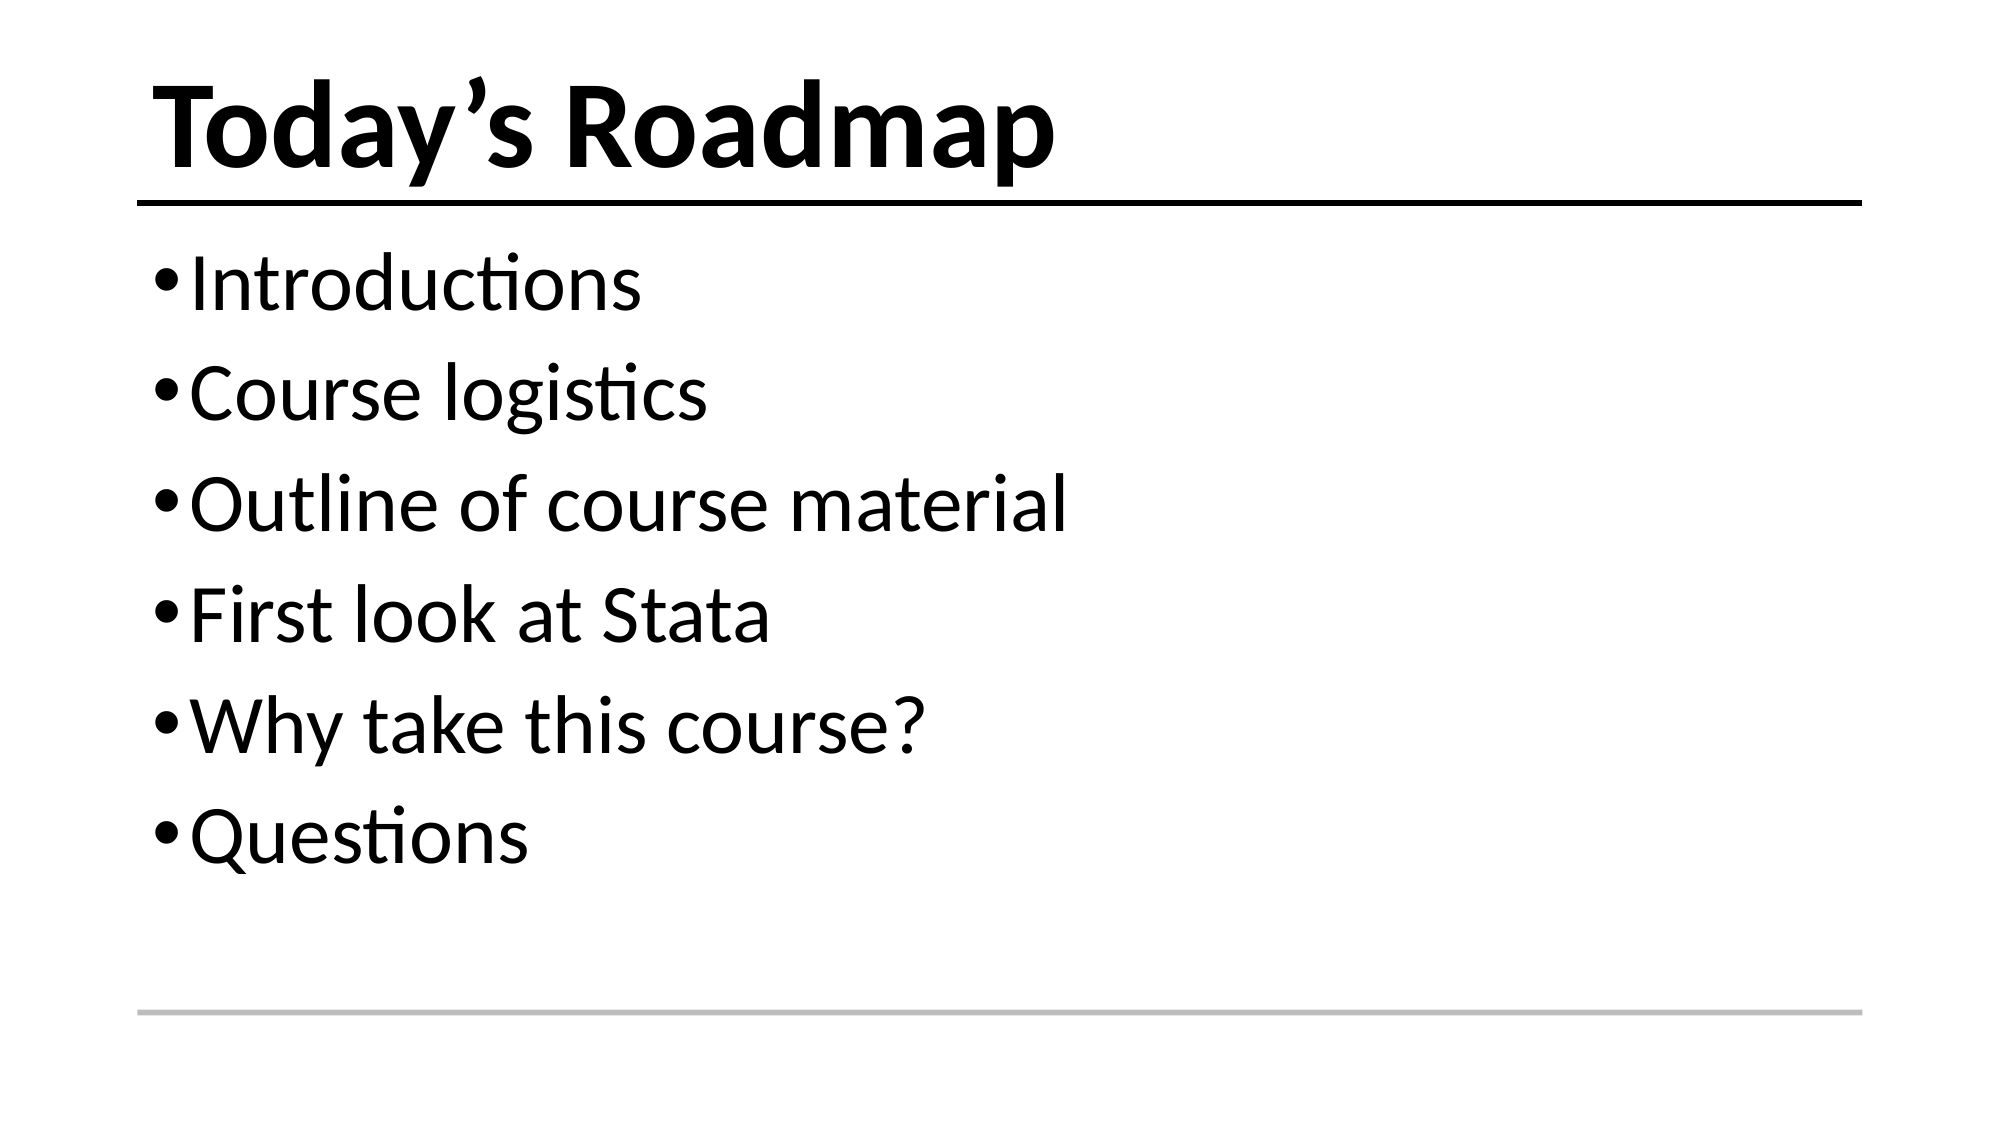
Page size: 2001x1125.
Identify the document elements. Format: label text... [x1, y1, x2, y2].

title Today’s Roadmap [134, 19, 1866, 234]
list Introductions Course logistics Outline of course material First look at Stata Why take this course? Questions [137, 230, 1863, 998]
